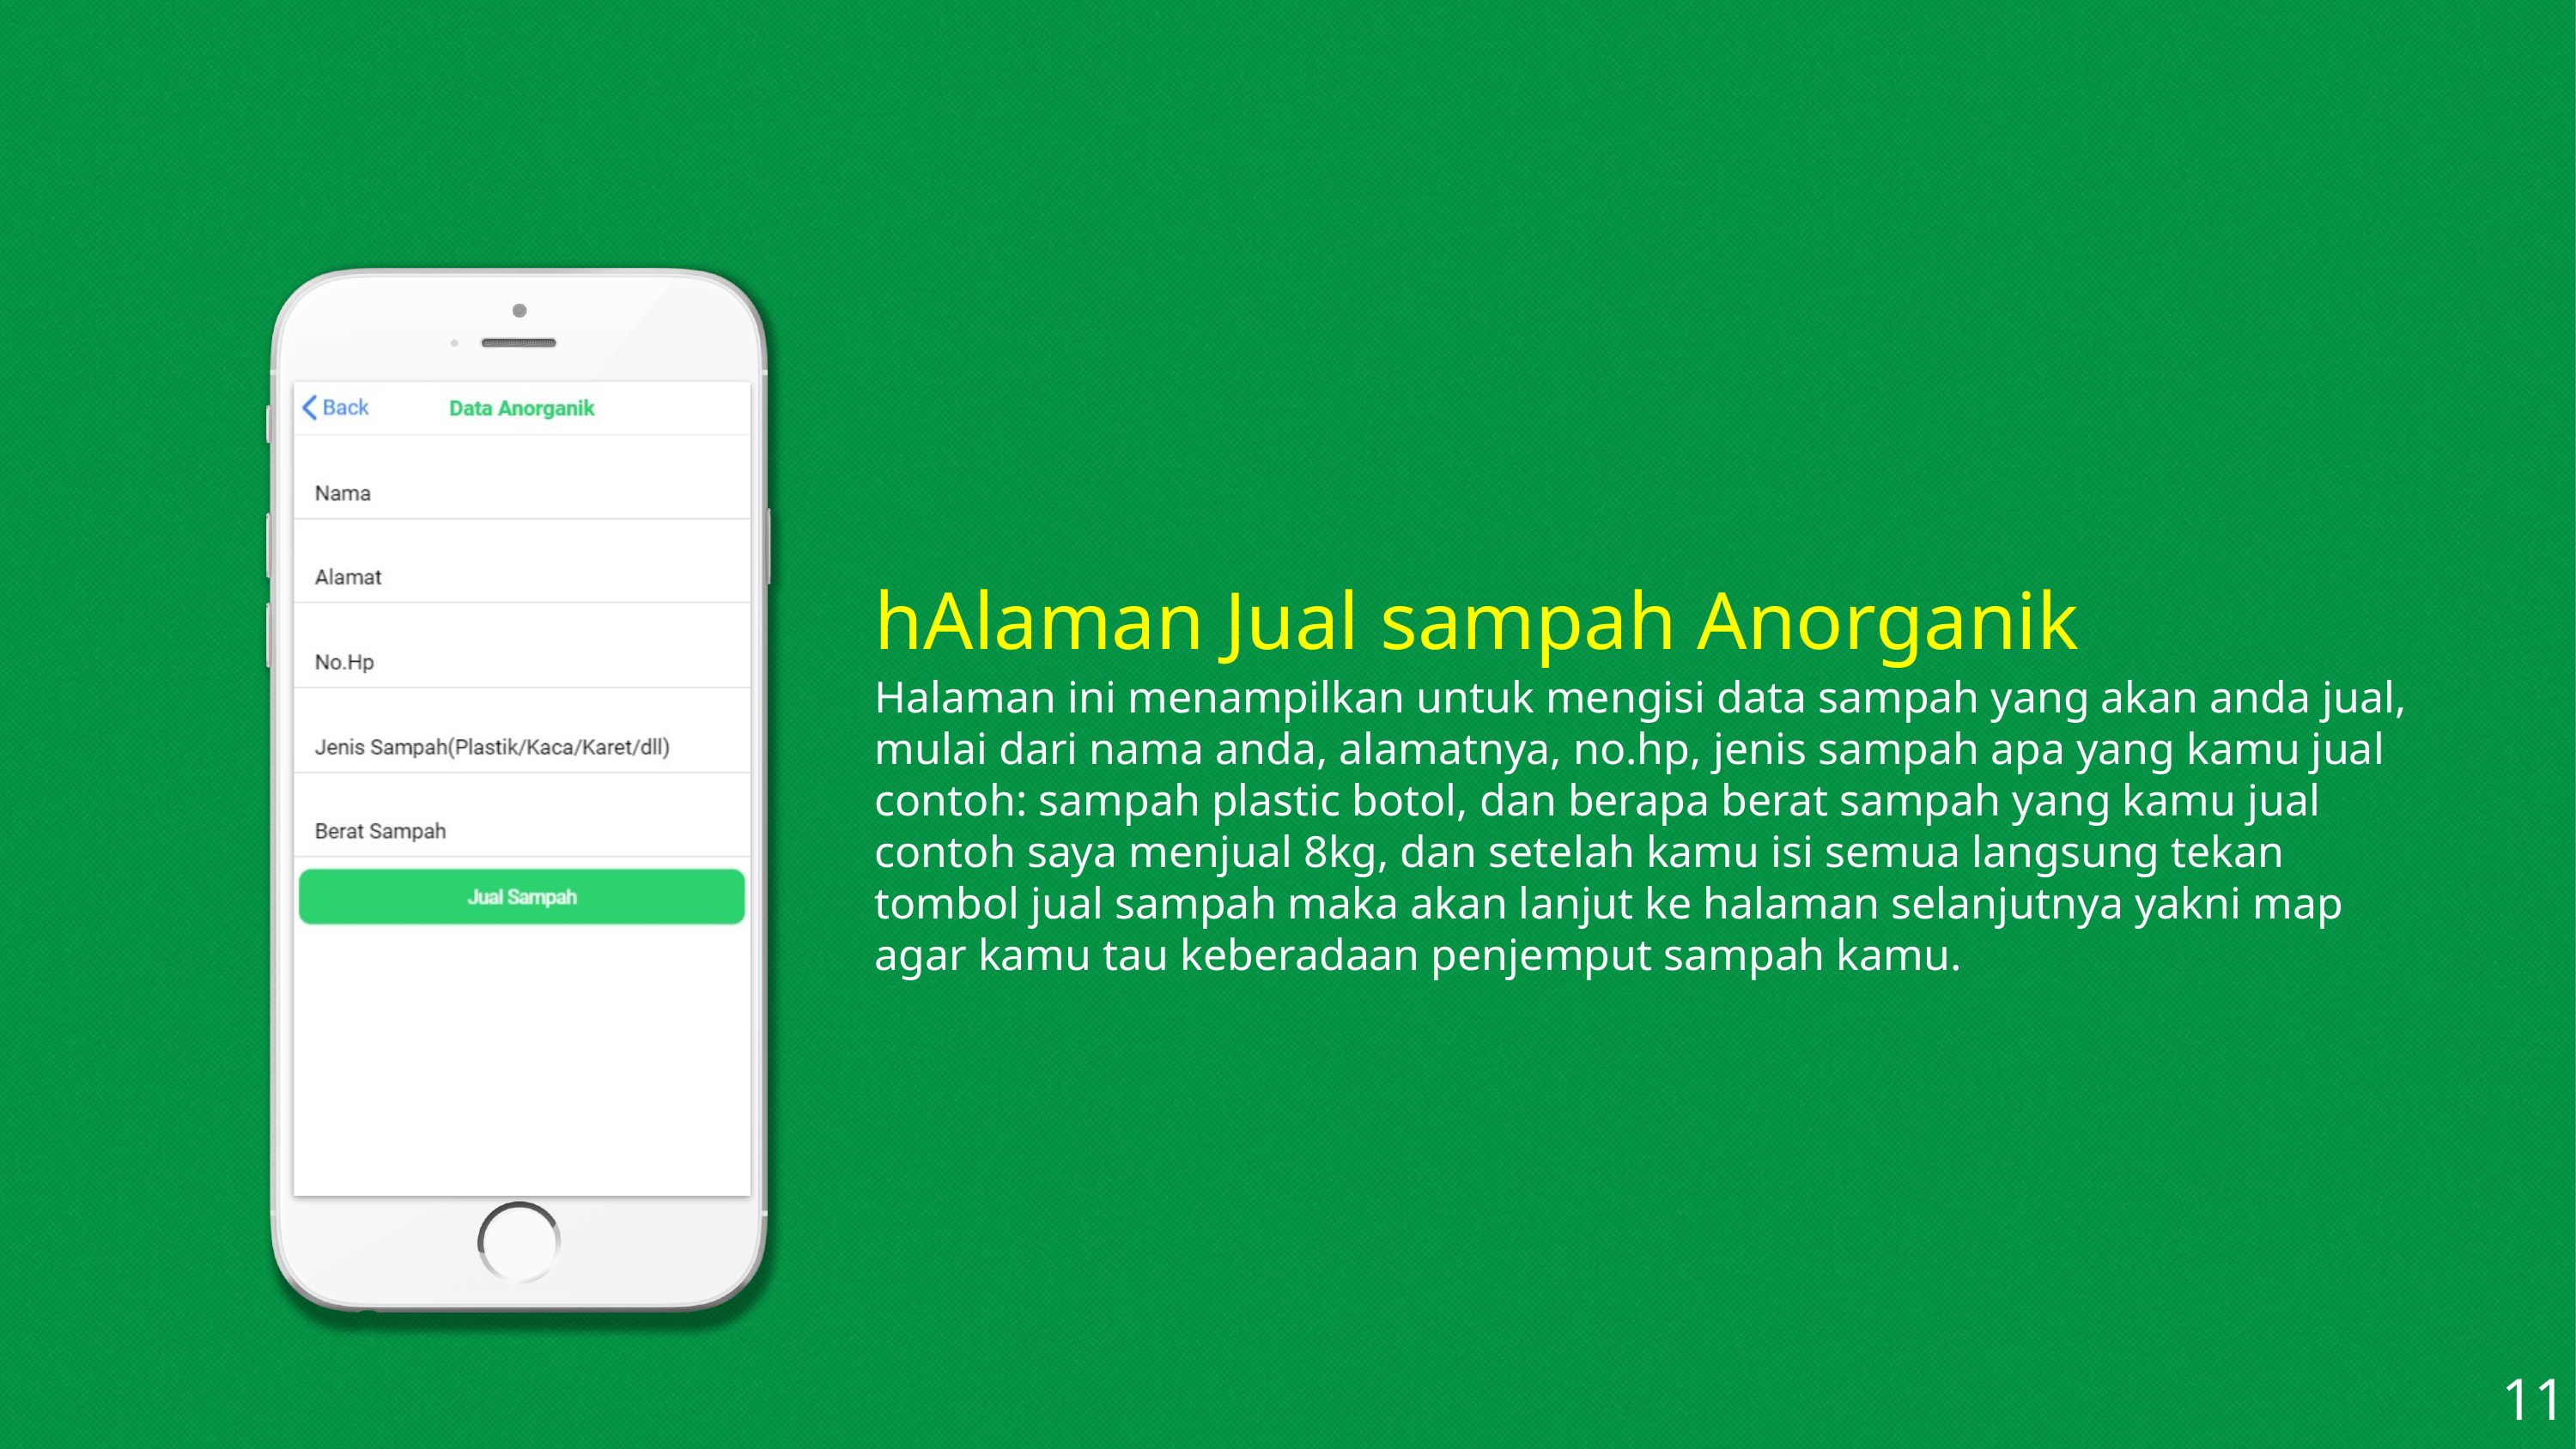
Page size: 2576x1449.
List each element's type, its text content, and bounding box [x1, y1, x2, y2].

list hAlaman Jual sampah Anorganik [861, 572, 2434, 663]
slide_number 11 [2482, 1356, 2576, 1434]
picture [0, 0, 2576, 1449]
list Halaman ini menampilkan untuk mengisi data sampah yang akan anda jual, mulai dari nama anda, alamatnya, no.hp, jenis sampah apa yang kamu jual contoh: sampah plastic botol, dan berapa berat sampah yang kamu jual contoh saya menjual 8kg, dan setelah kamu isi semua langsung tekan tombol jual sampah maka akan lanjut ke halaman selanjutnya yakni map agar kamu tau keberadaan penjemput sampah kamu. [861, 663, 2434, 1089]
